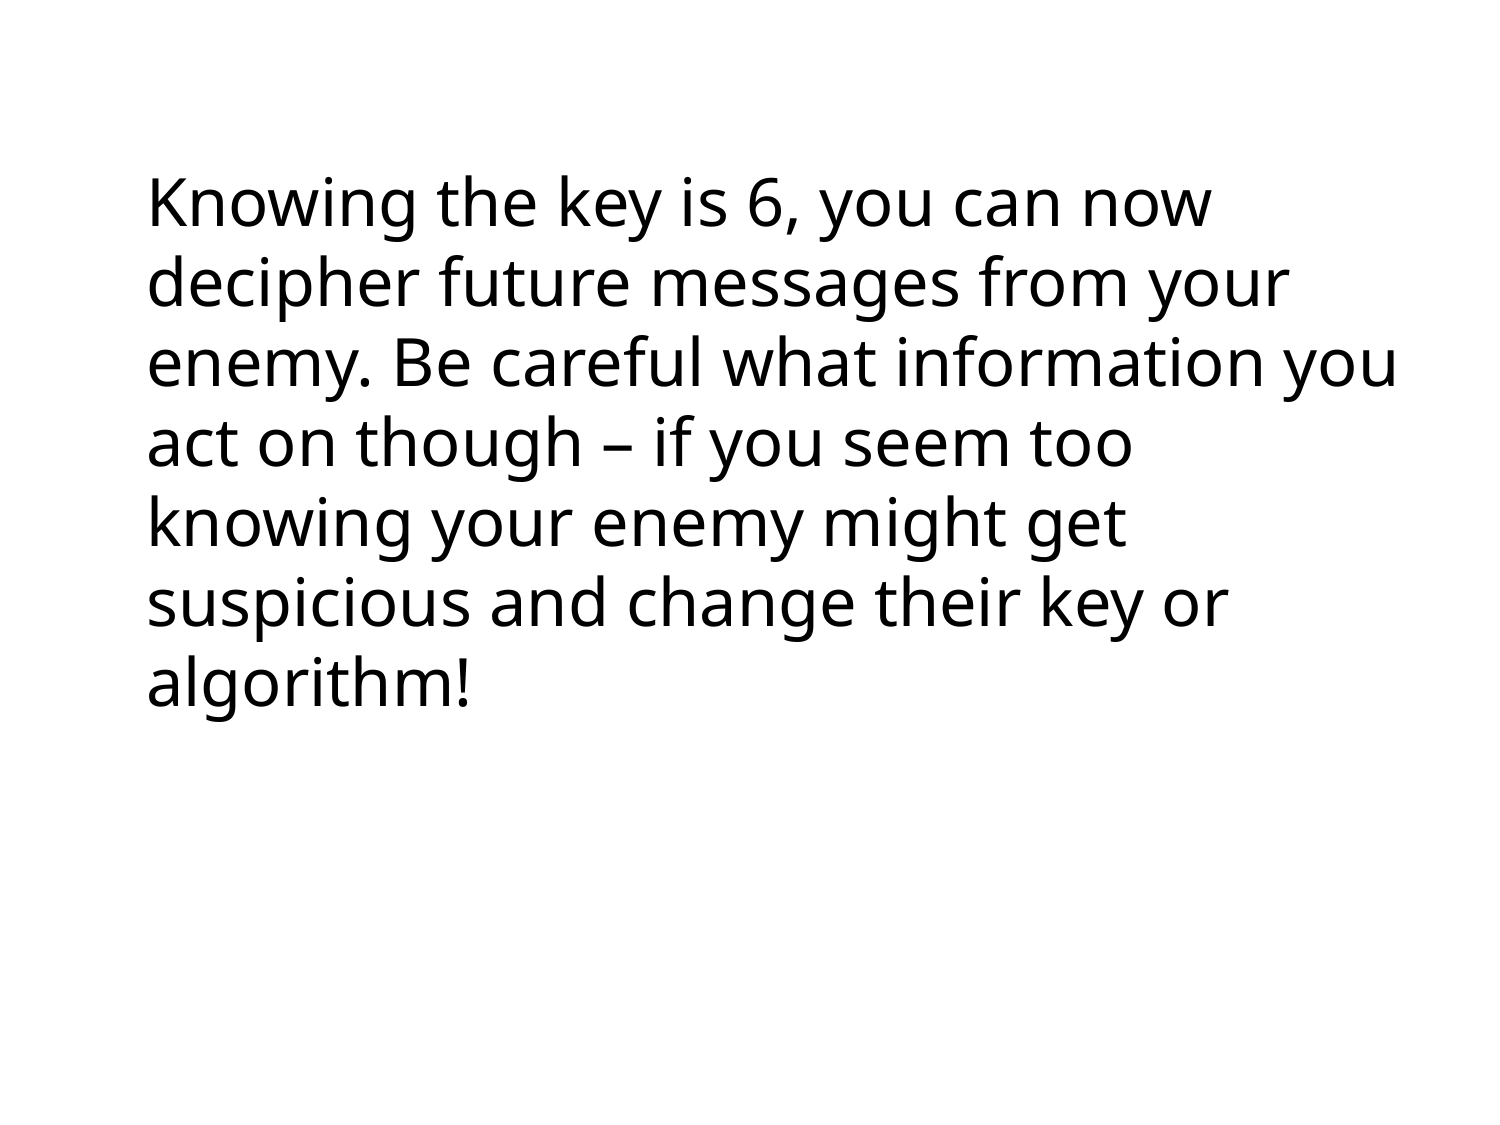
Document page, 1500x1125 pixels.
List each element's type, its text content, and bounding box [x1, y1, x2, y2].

list Knowing the key is 6, you can now decipher future messages from your enemy. Be careful what information you act on though – if you seem too knowing your enemy might get suspicious and change their key or algorithm! [75, 152, 1425, 1005]
